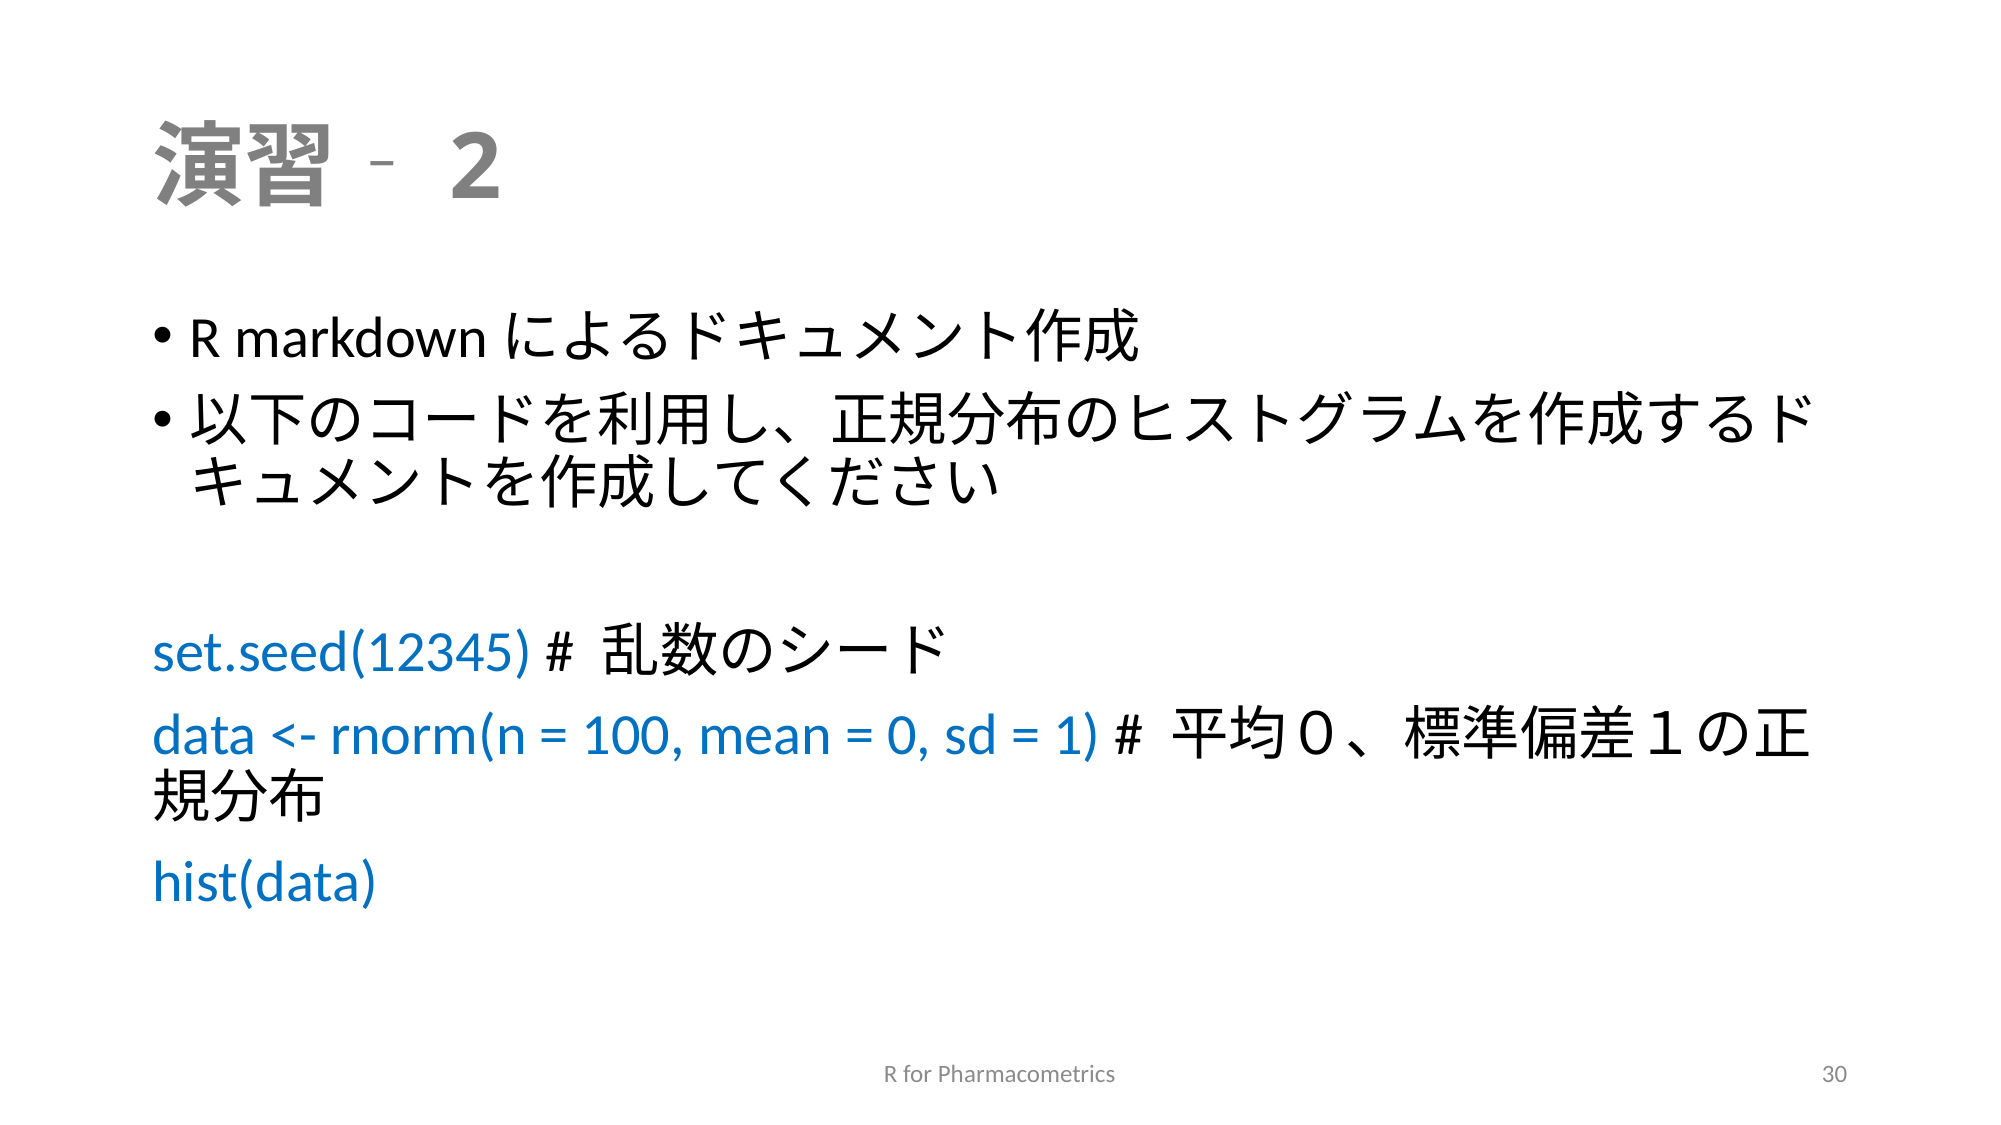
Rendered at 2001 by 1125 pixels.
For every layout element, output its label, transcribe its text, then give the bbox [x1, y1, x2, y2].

footer R for Pharmacometrics [662, 1042, 1338, 1103]
slide_number 30 [1412, 1042, 1863, 1103]
title 演習‐2 [137, 59, 1863, 278]
list R markdownによるドキュメント作成 以下のコードを利用し、正規分布のヒストグラムを作成するドキュメントを作成してください set.seed(12345) # 乱数のシード data <- rnorm(n = 100, mean = 0, sd = 1) # 平均０、標準偏差１の正規分布 hist(data) [137, 299, 1877, 1085]
